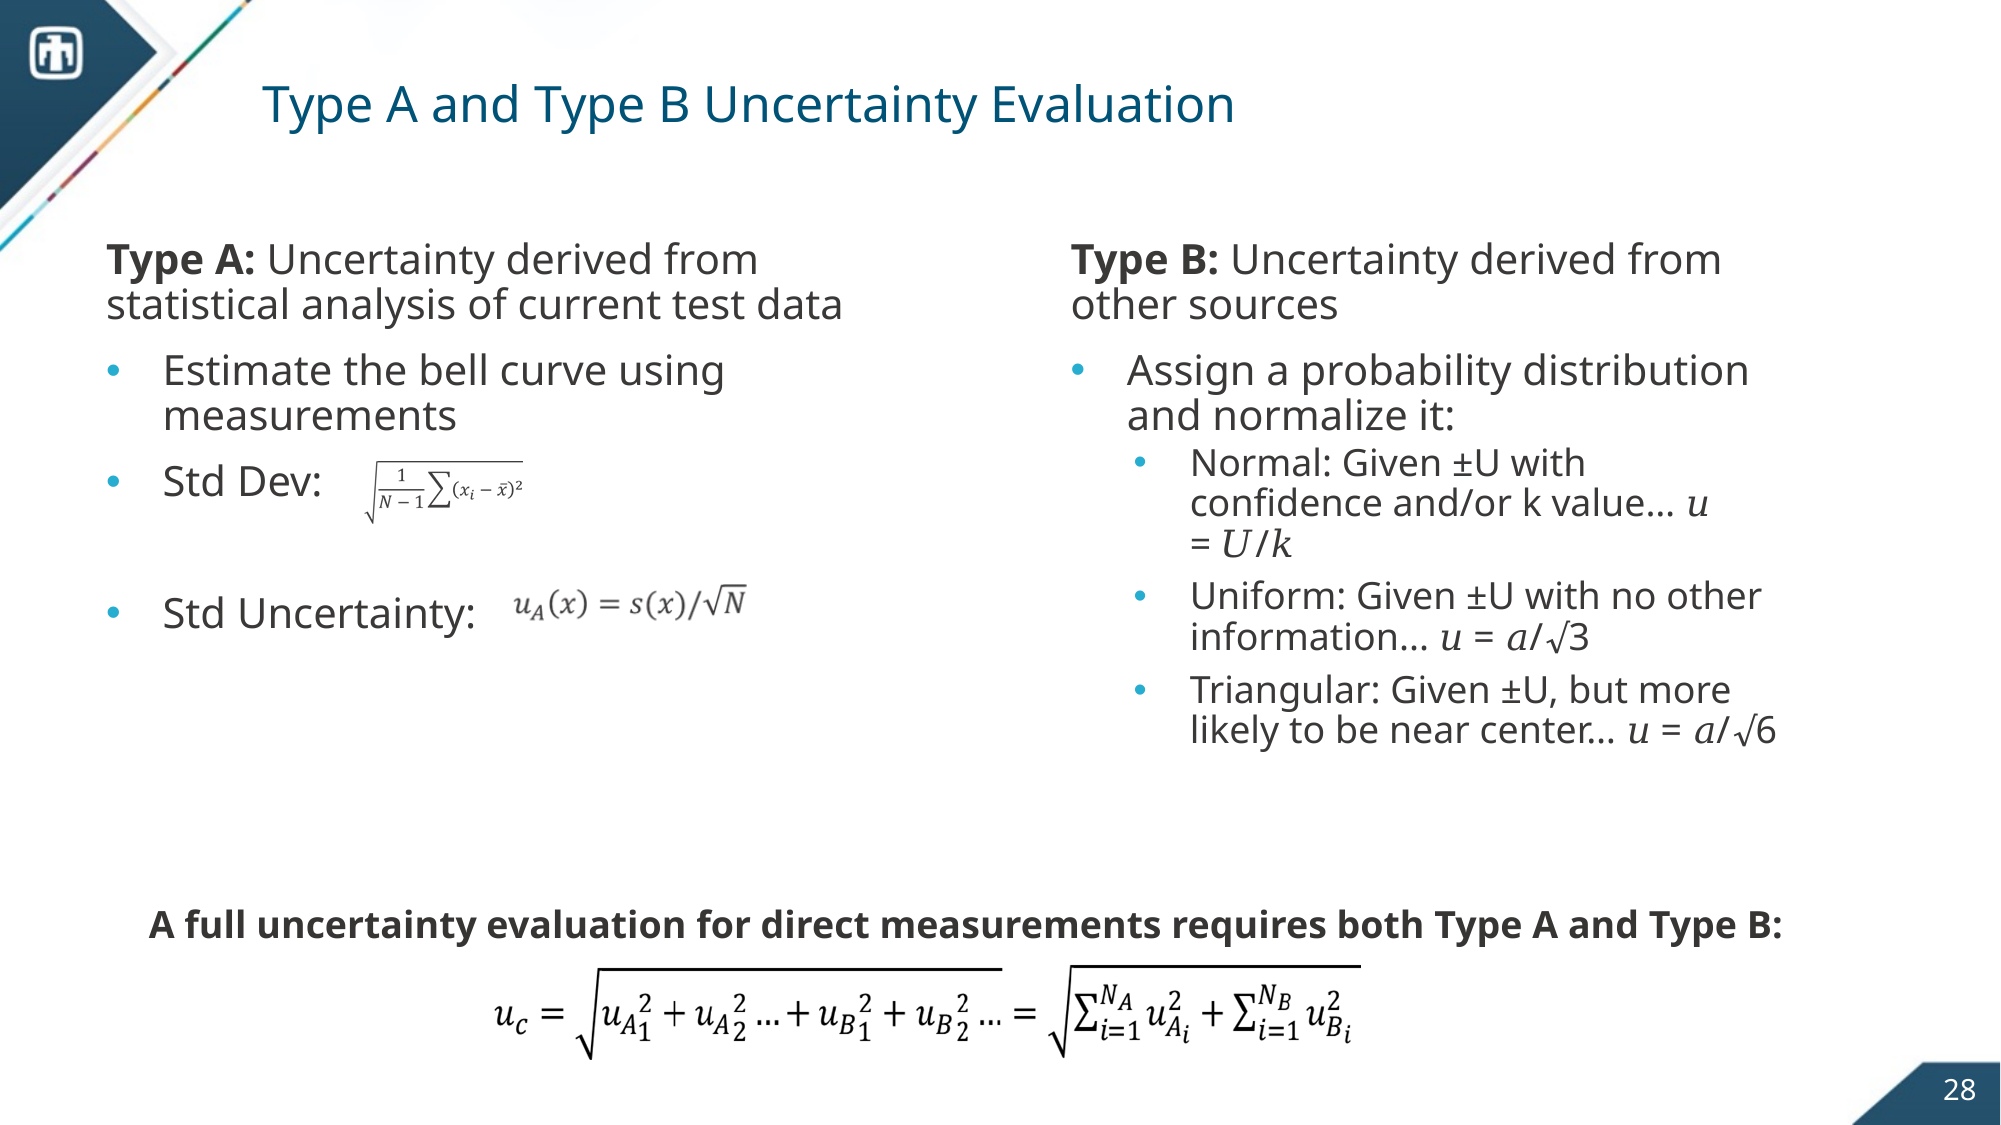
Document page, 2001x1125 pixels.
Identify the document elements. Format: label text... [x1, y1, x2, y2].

picture [0, 0, 2001, 1125]
list Type A: Uncertainty derived from statistical analysis of current test data Estimate the bell curve using measurements Std Dev: Std Uncertainty: [106, 231, 855, 919]
text_box A full uncertainty evaluation for direct measurements requires both Type A and Type B: [133, 893, 1852, 954]
slide_number 28 [1919, 1061, 2000, 1122]
text_box Type B: Uncertainty derived from other sources Assign a probability distribution and normalize it: Normal: Given ±U with confidence and/or k value… 𝑢 = 𝑈/𝑘 Uniform: Given ±U with no other information... 𝑢 = 𝑎/√3 Triangular: Given ±U, but more likely to be near center… 𝑢 = 𝑎/√6 [1070, 230, 1819, 893]
title Type A and Type B Uncertainty Evaluation [262, 42, 1919, 170]
